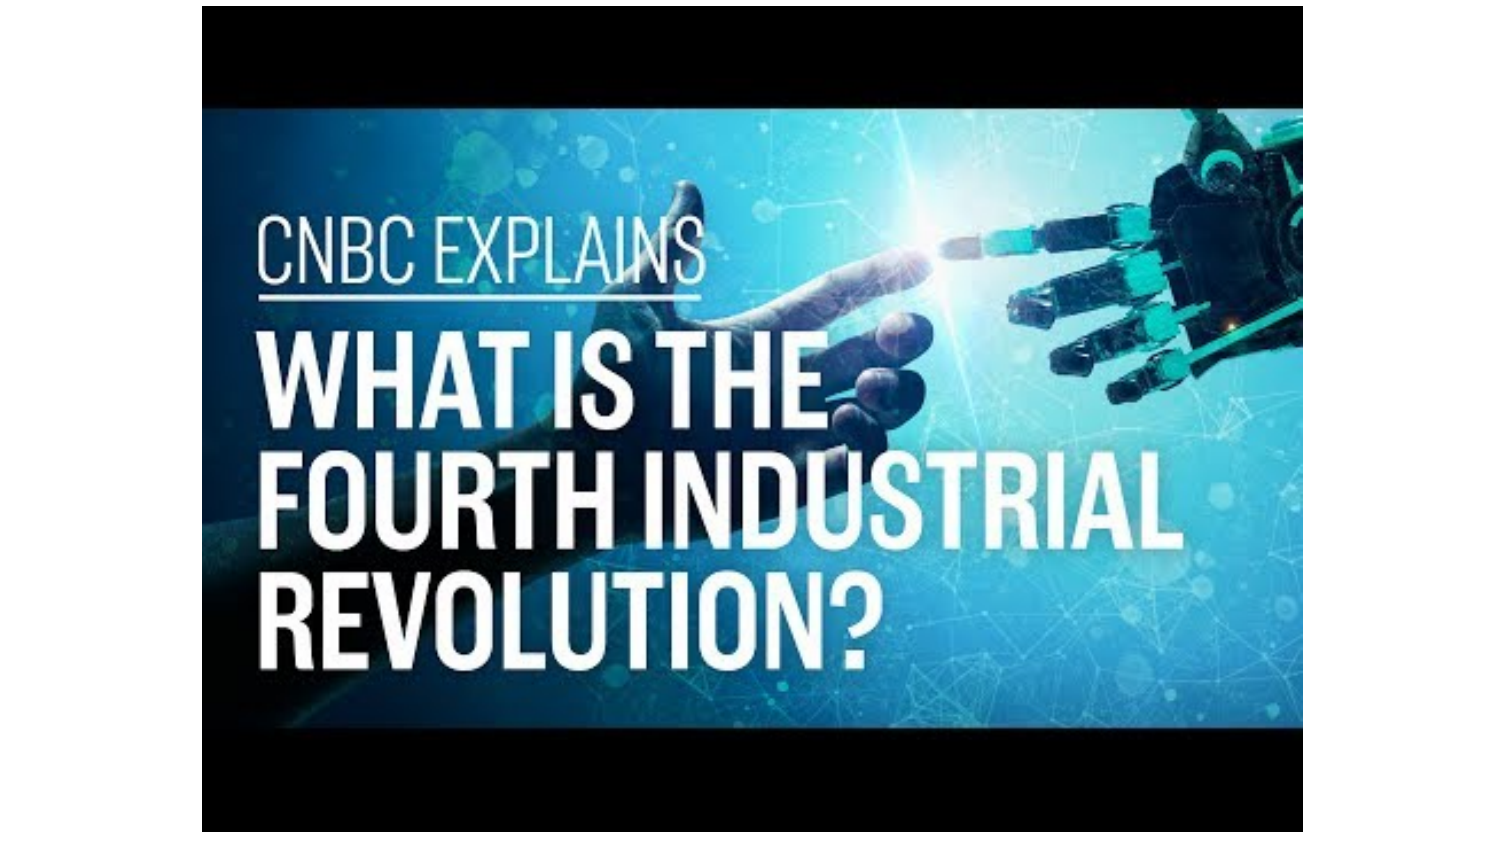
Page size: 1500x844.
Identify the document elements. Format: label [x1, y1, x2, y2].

picture [202, 5, 1303, 832]
